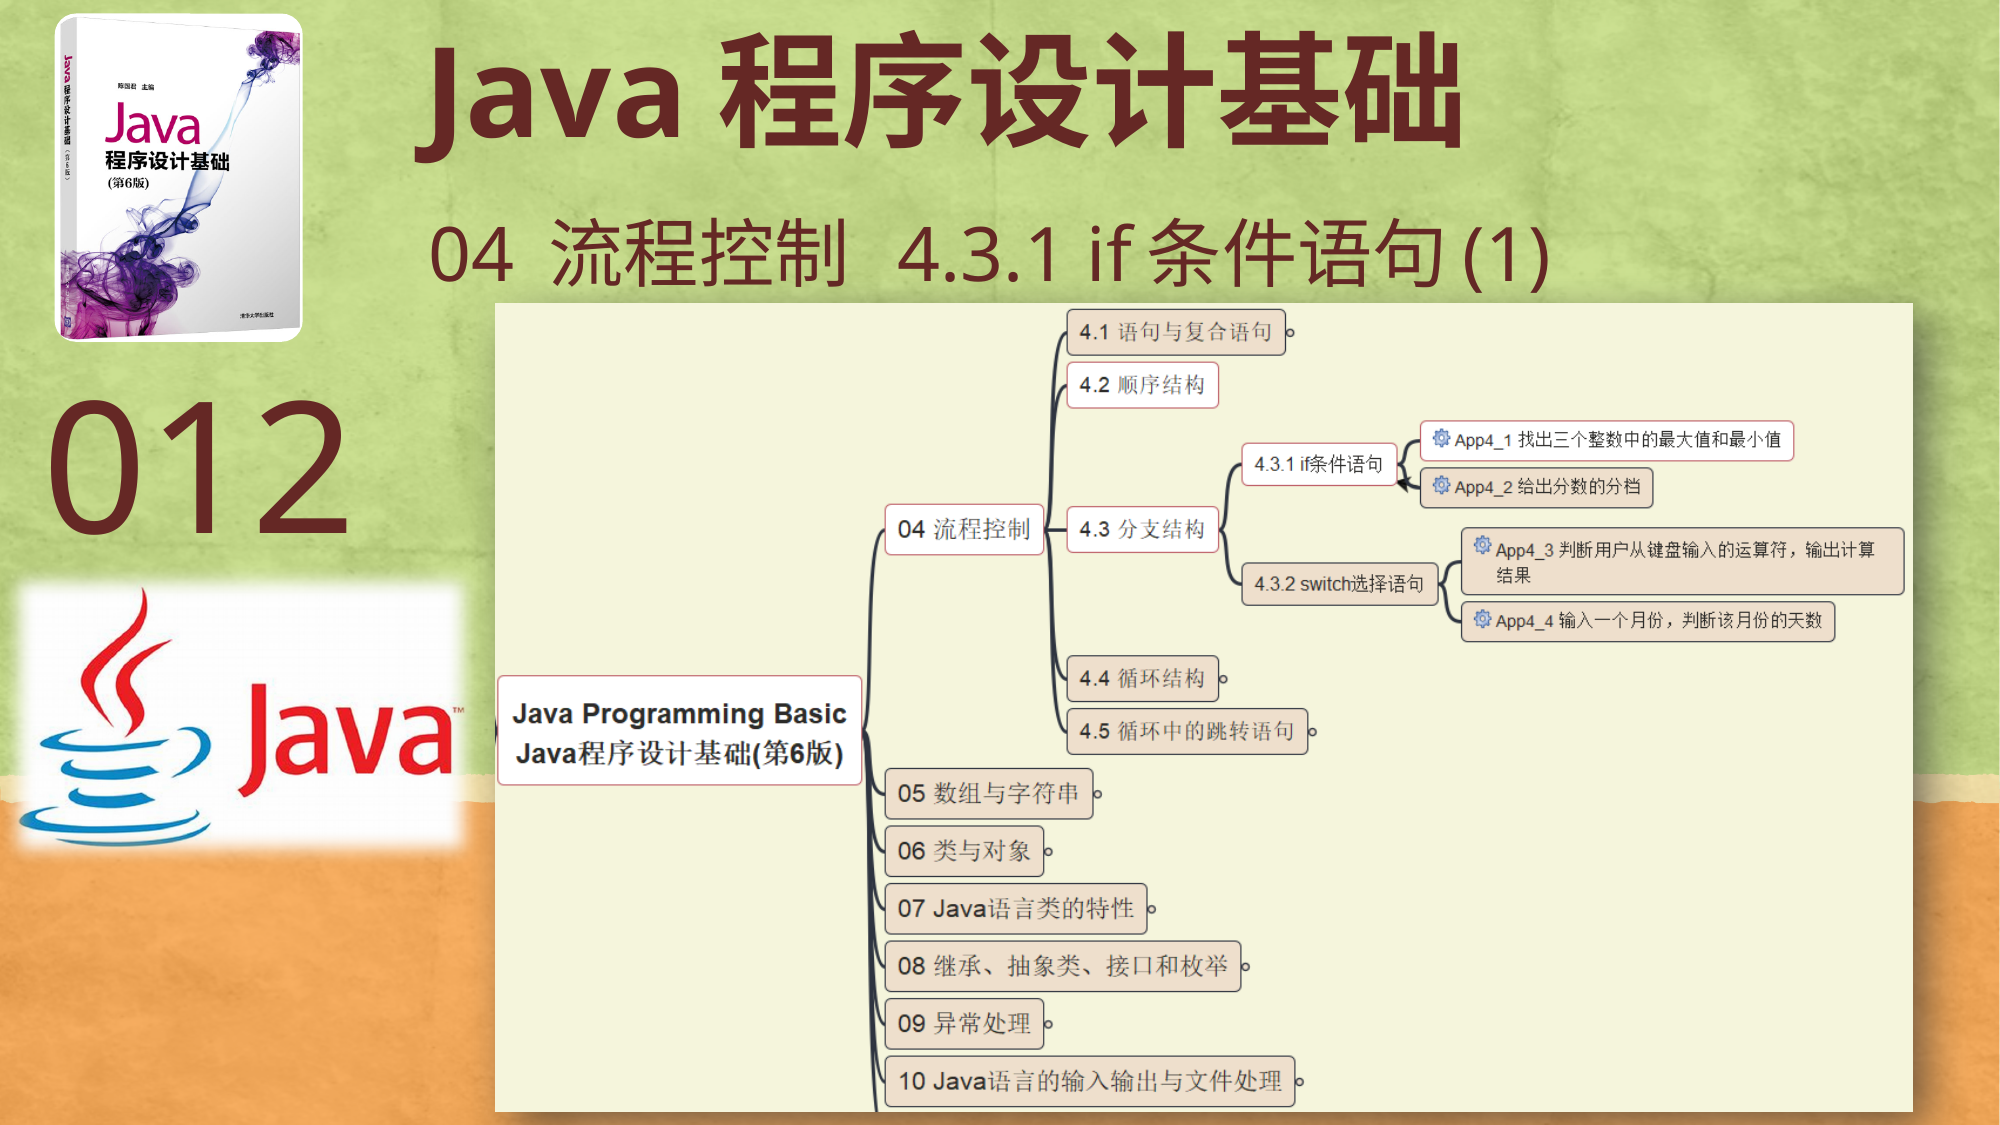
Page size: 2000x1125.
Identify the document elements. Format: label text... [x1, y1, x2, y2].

picture [54, 13, 303, 342]
picture [495, 303, 1913, 1112]
picture [0, 563, 482, 867]
subtitle 04 流程控制 4.3.1 if条件语句(1) [413, 180, 1957, 305]
title Java程序设计基础 [409, 13, 1656, 169]
text_box 012 [13, 363, 386, 563]
